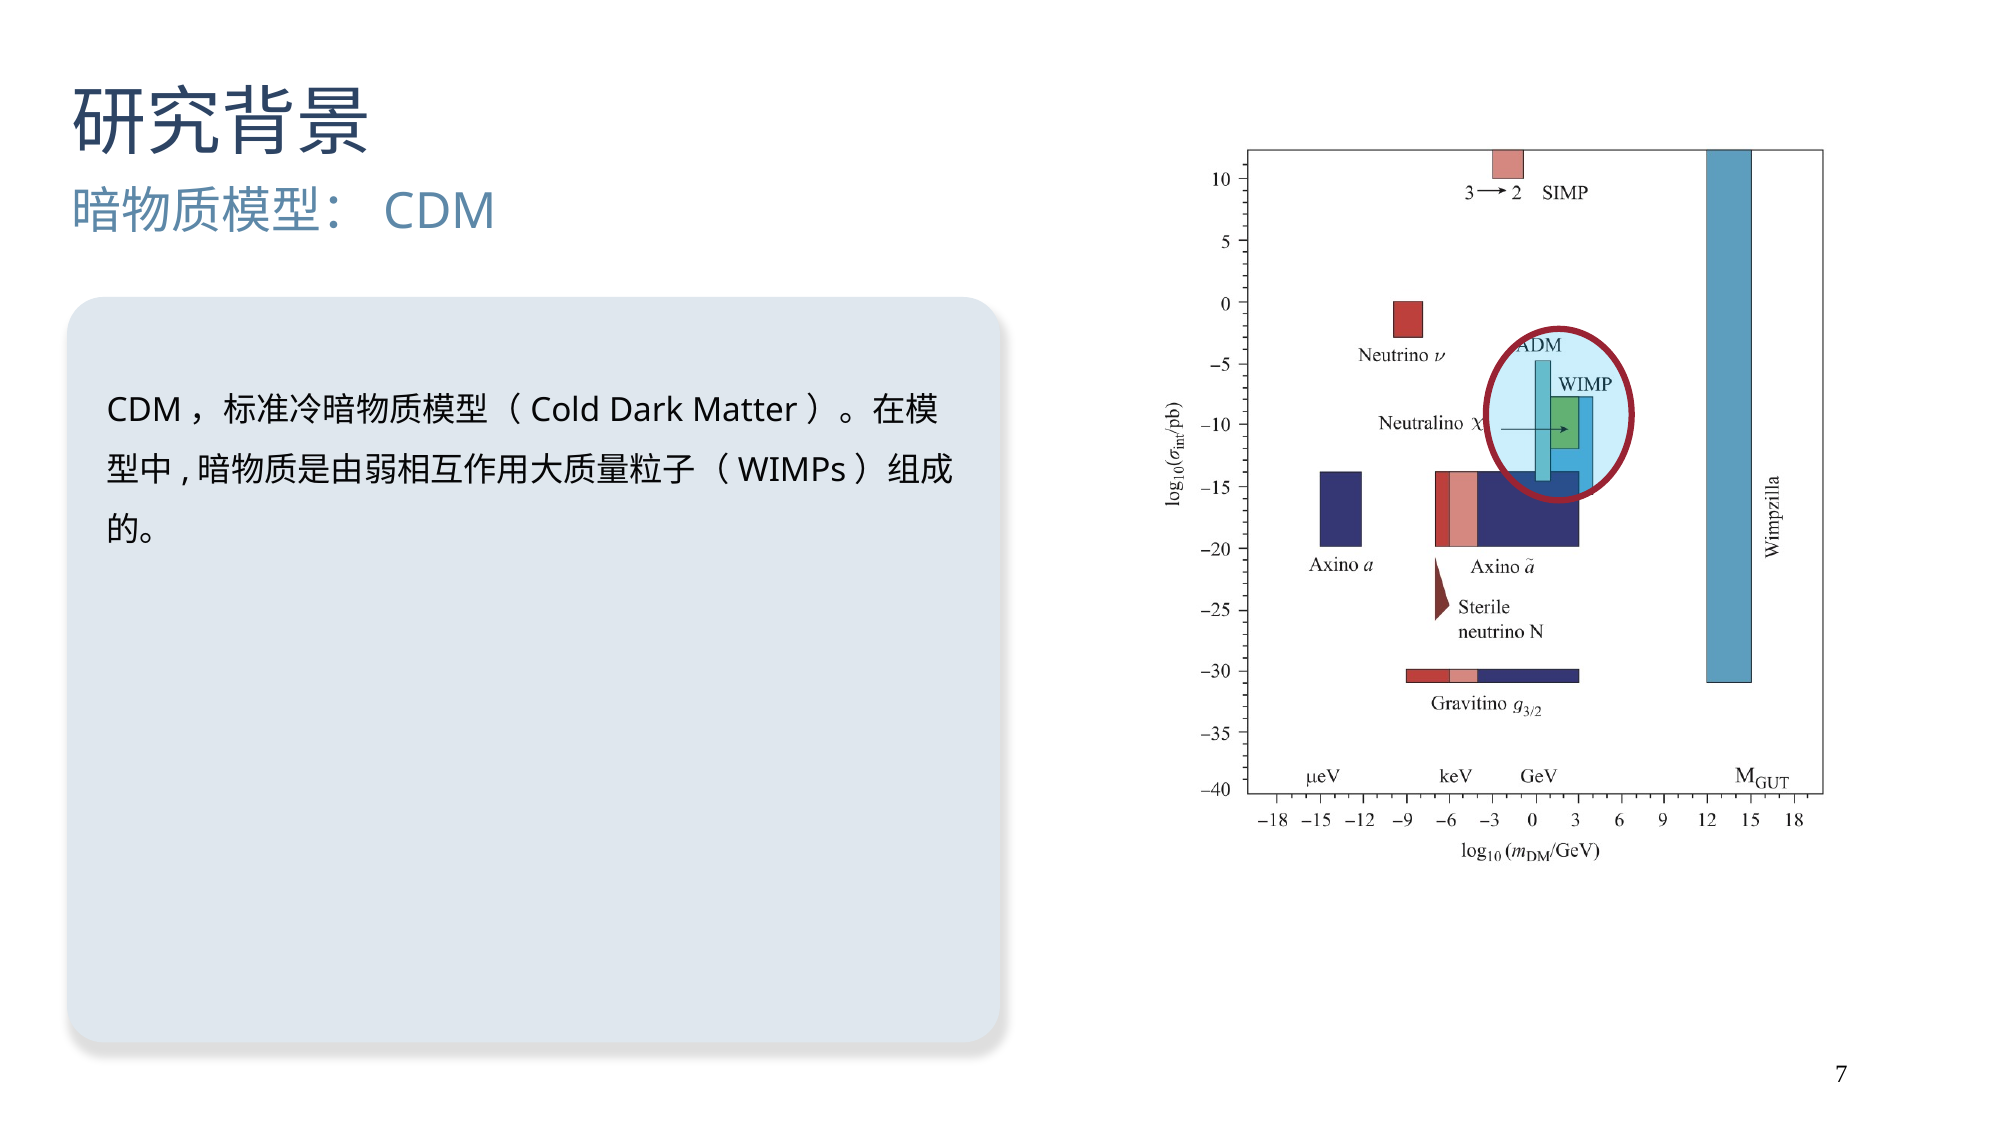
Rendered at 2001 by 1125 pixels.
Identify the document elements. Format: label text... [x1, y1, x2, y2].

text_box CDM，标准冷暗物质模型（Cold Dark Matter）。在模型中,暗物质是由弱相互作用大质量粒子（WIMPs）组成的。 [91, 360, 978, 556]
text_box [67, 296, 1000, 1043]
text_box 研究背景 暗物质模型：CDM [56, 44, 512, 247]
picture [1123, 119, 1863, 876]
slide_number 7 [1412, 1042, 1863, 1103]
